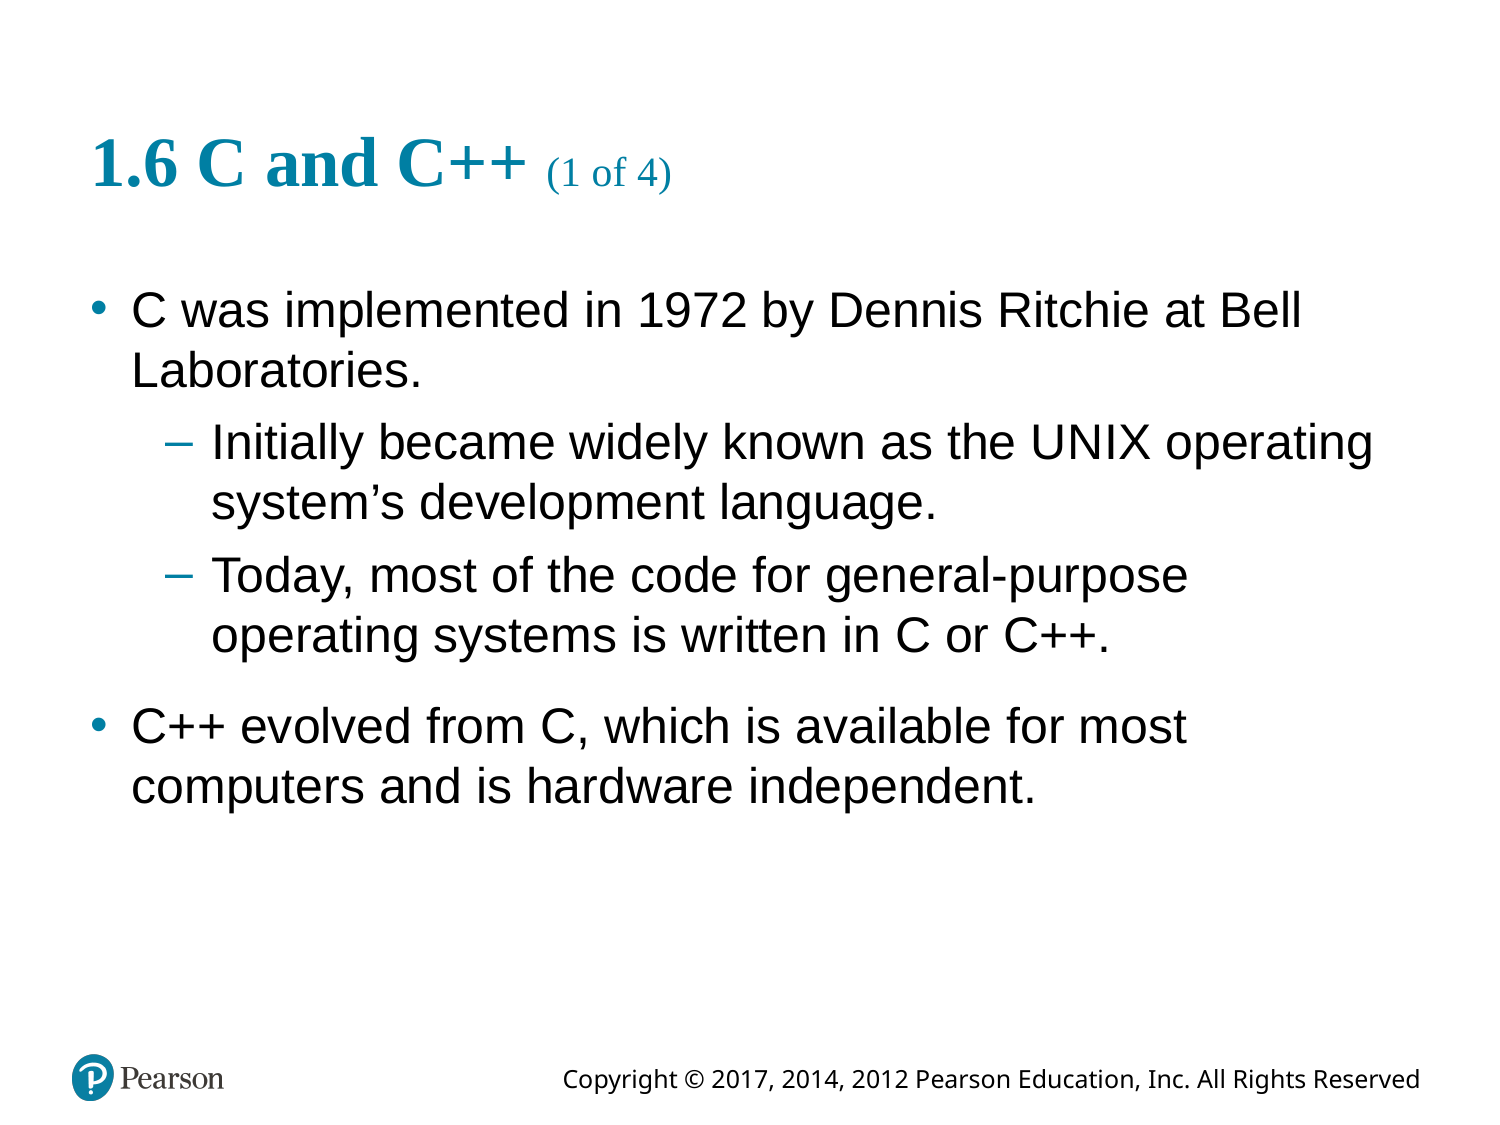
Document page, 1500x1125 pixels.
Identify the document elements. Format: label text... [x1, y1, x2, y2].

picture [98, 1054, 224, 1101]
title 1.6 C and C++ (1 of 4) [75, 35, 1425, 216]
list C was implemented in 1972 by Dennis Ritchie at Bell Laboratories. Initially became widely known as the U N I X operating system’s development language. Today, most of the code for general-purpose operating systems is written in C or C++. C++ evolved from C, which is available for most computers and is hardware independent. [75, 262, 1425, 1005]
picture [72, 1087, 83, 1101]
picture [80, 1063, 106, 1088]
picture [72, 1054, 88, 1070]
